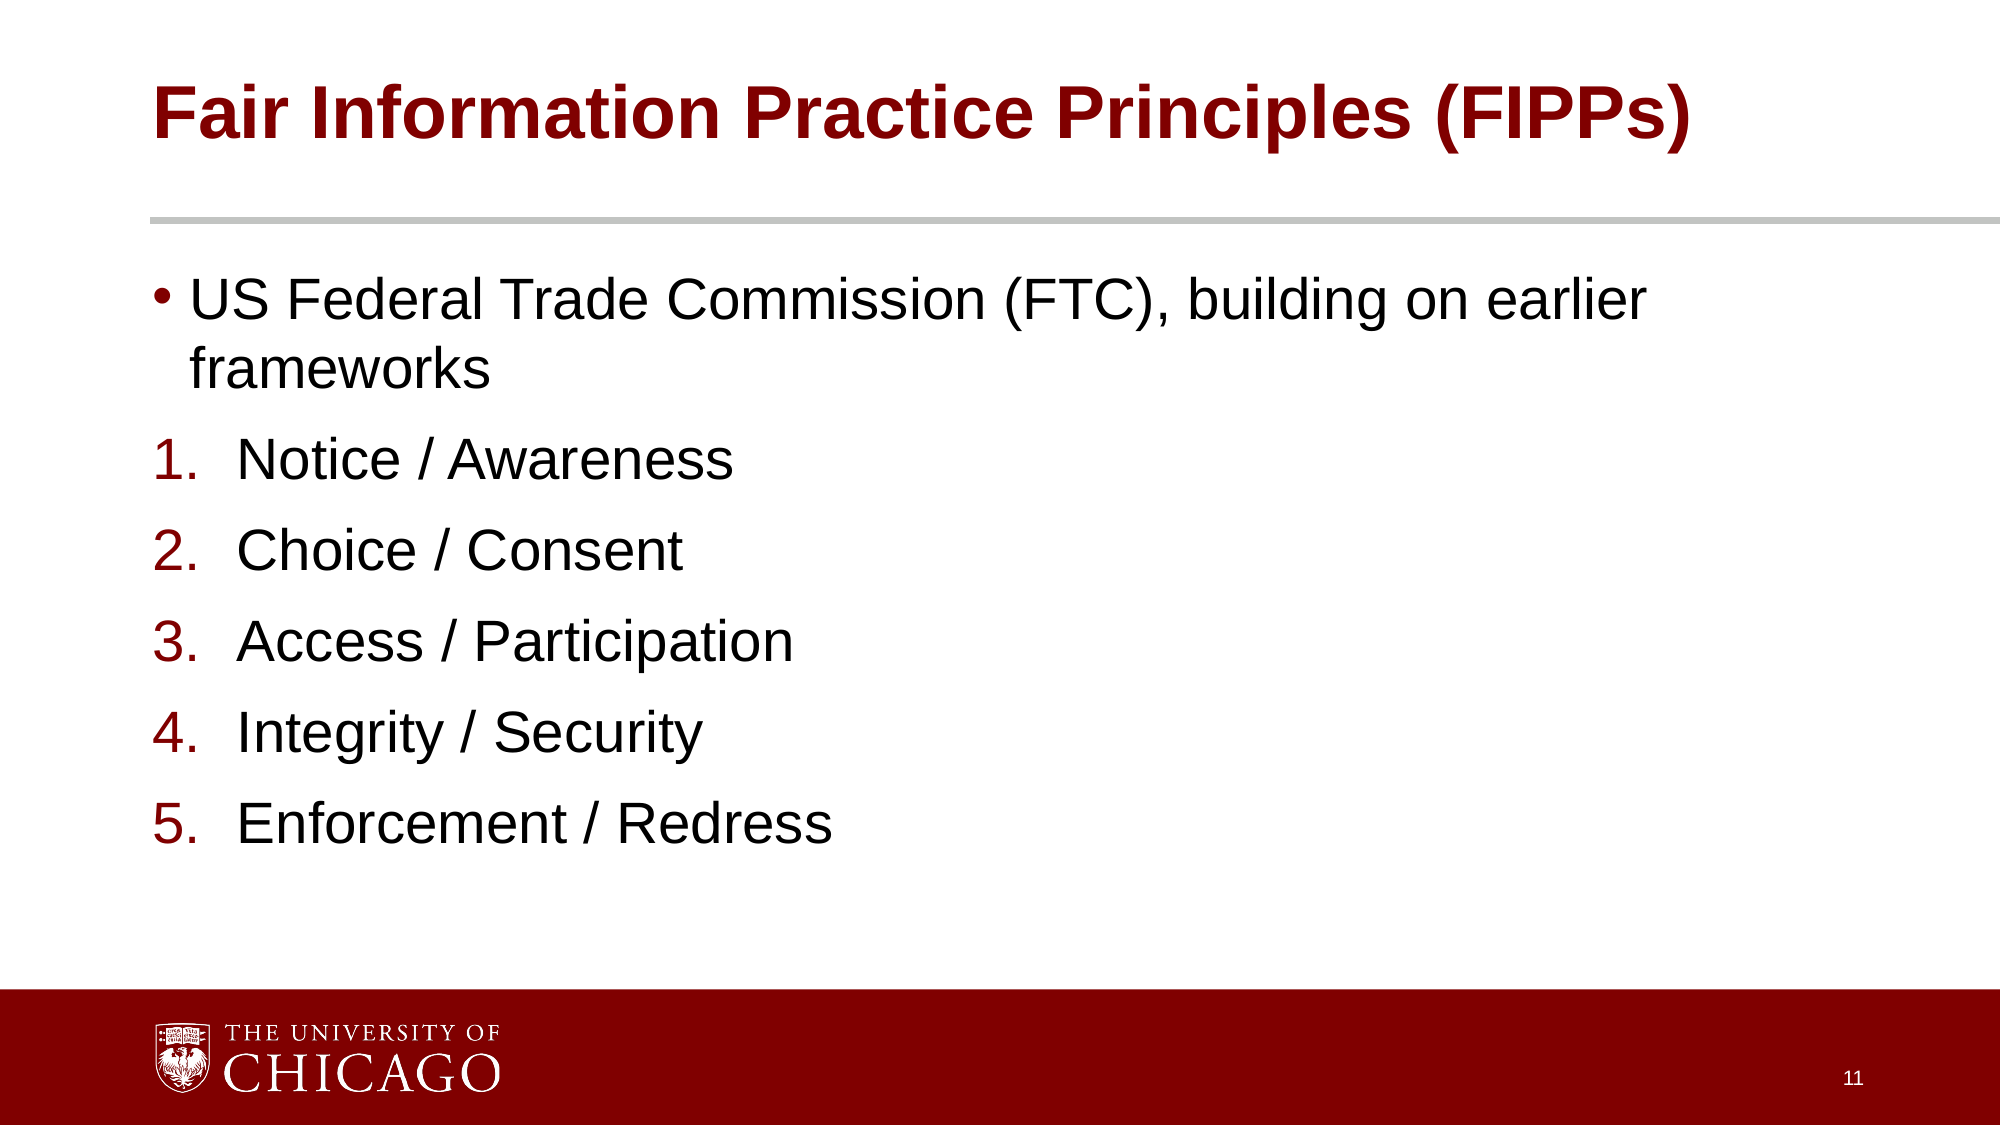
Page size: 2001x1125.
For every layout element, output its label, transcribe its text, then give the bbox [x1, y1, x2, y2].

title Fair Information Practice Principles (FIPPs) [137, 0, 1863, 218]
slide_number 11 [1412, 1046, 1880, 1107]
list US Federal Trade Commission (FTC), building on earlier frameworks Notice / Awareness Choice / Consent Access / Participation Integrity / Security Enforcement / Redress [137, 253, 1863, 936]
